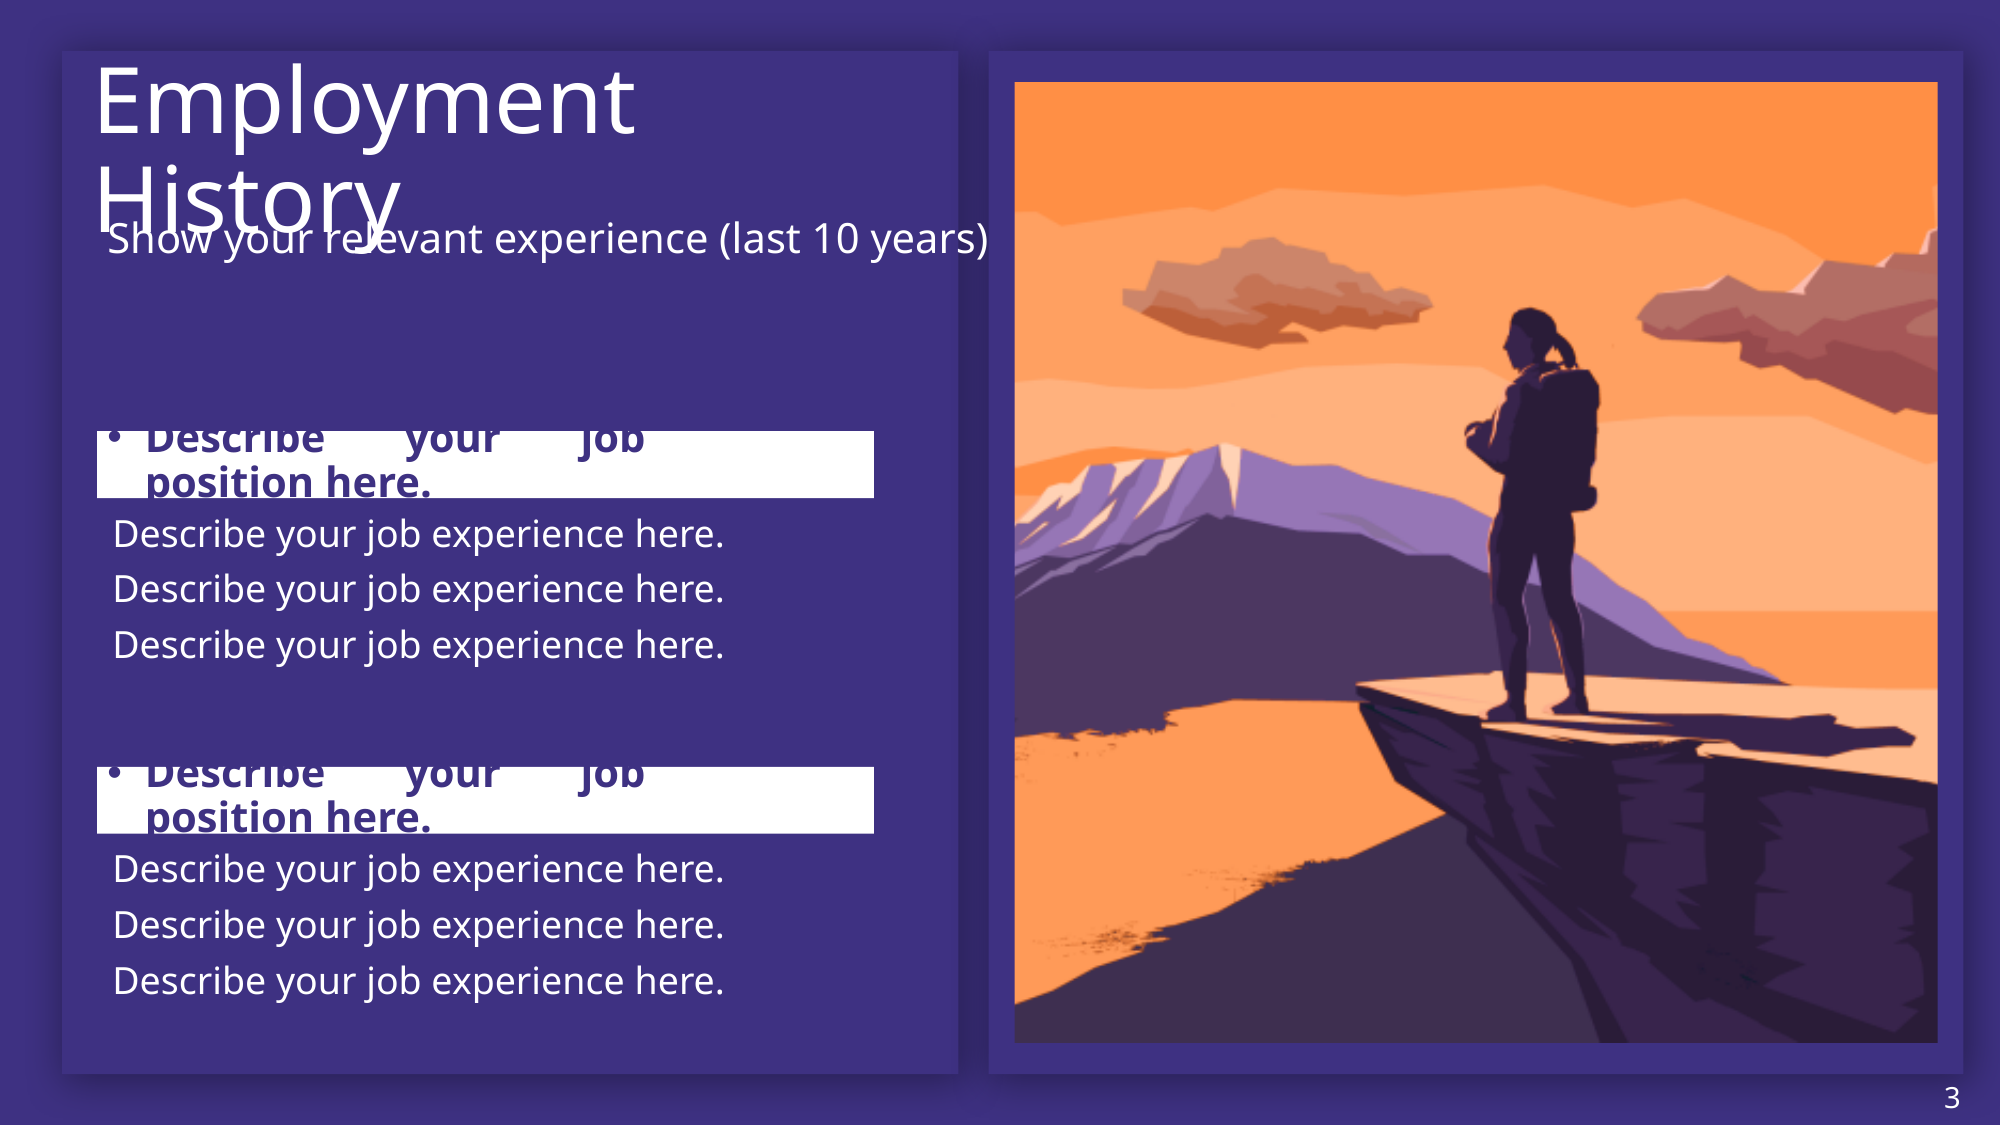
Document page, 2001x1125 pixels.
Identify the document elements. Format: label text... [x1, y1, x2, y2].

text_box Describe your job position here. [92, 428, 661, 494]
picture [1014, 82, 1938, 1043]
text_box Describe your job experience here. [97, 558, 820, 614]
text_box Describe your job experience here. [97, 949, 820, 1015]
slide_number 3 [1929, 1074, 2000, 1121]
text_box [96, 766, 875, 835]
text_box [988, 50, 1964, 1075]
text_box [61, 50, 959, 1075]
text_box Describe your job experience here. [97, 838, 820, 894]
text_box Employment History [92, 110, 970, 196]
text_box [96, 430, 875, 499]
text_box Show your relevant experience (last 10 years) [92, 196, 1014, 283]
text_box Describe your job experience here. [97, 894, 820, 949]
text_box Describe your job position here. [92, 764, 661, 830]
text_box Describe your job experience here. [97, 502, 820, 558]
text_box Describe your job experience here. [97, 614, 820, 679]
